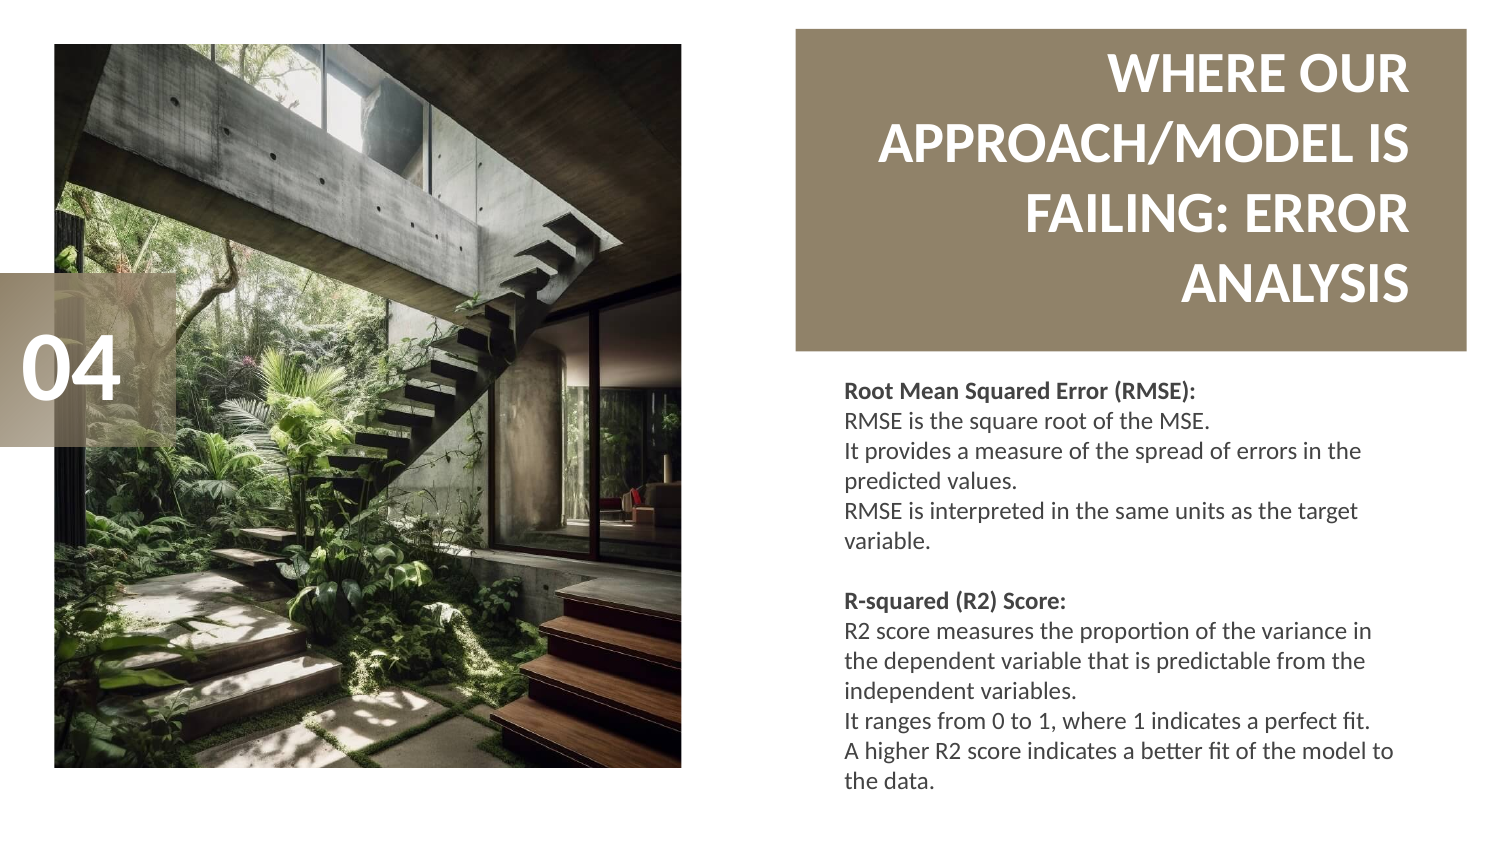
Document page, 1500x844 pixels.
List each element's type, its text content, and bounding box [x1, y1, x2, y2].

text_box [0, 273, 49, 447]
subtitle Root Mean Squared Error (RMSE): RMSE is the square root of the MSE. It provides a measure of the spread of errors in the predicted values. RMSE is interpreted in the same units as the target variable. R-squared (R2) Score: R2 score measures the proportion of the variance in the dependent variable that is predictable from the independent variables. It ranges from 0 to 1, where 1 indicates a perfect fit. A higher R2 score indicates a better fit of the model to the data. [829, 360, 1425, 815]
picture [54, 44, 682, 768]
text_box 04 [6, 312, 49, 408]
text_box [795, 28, 1467, 352]
title WHERE OUR APPROACH/MODEL IS FAILING: ERROR ANALYSIS [785, 62, 1425, 329]
